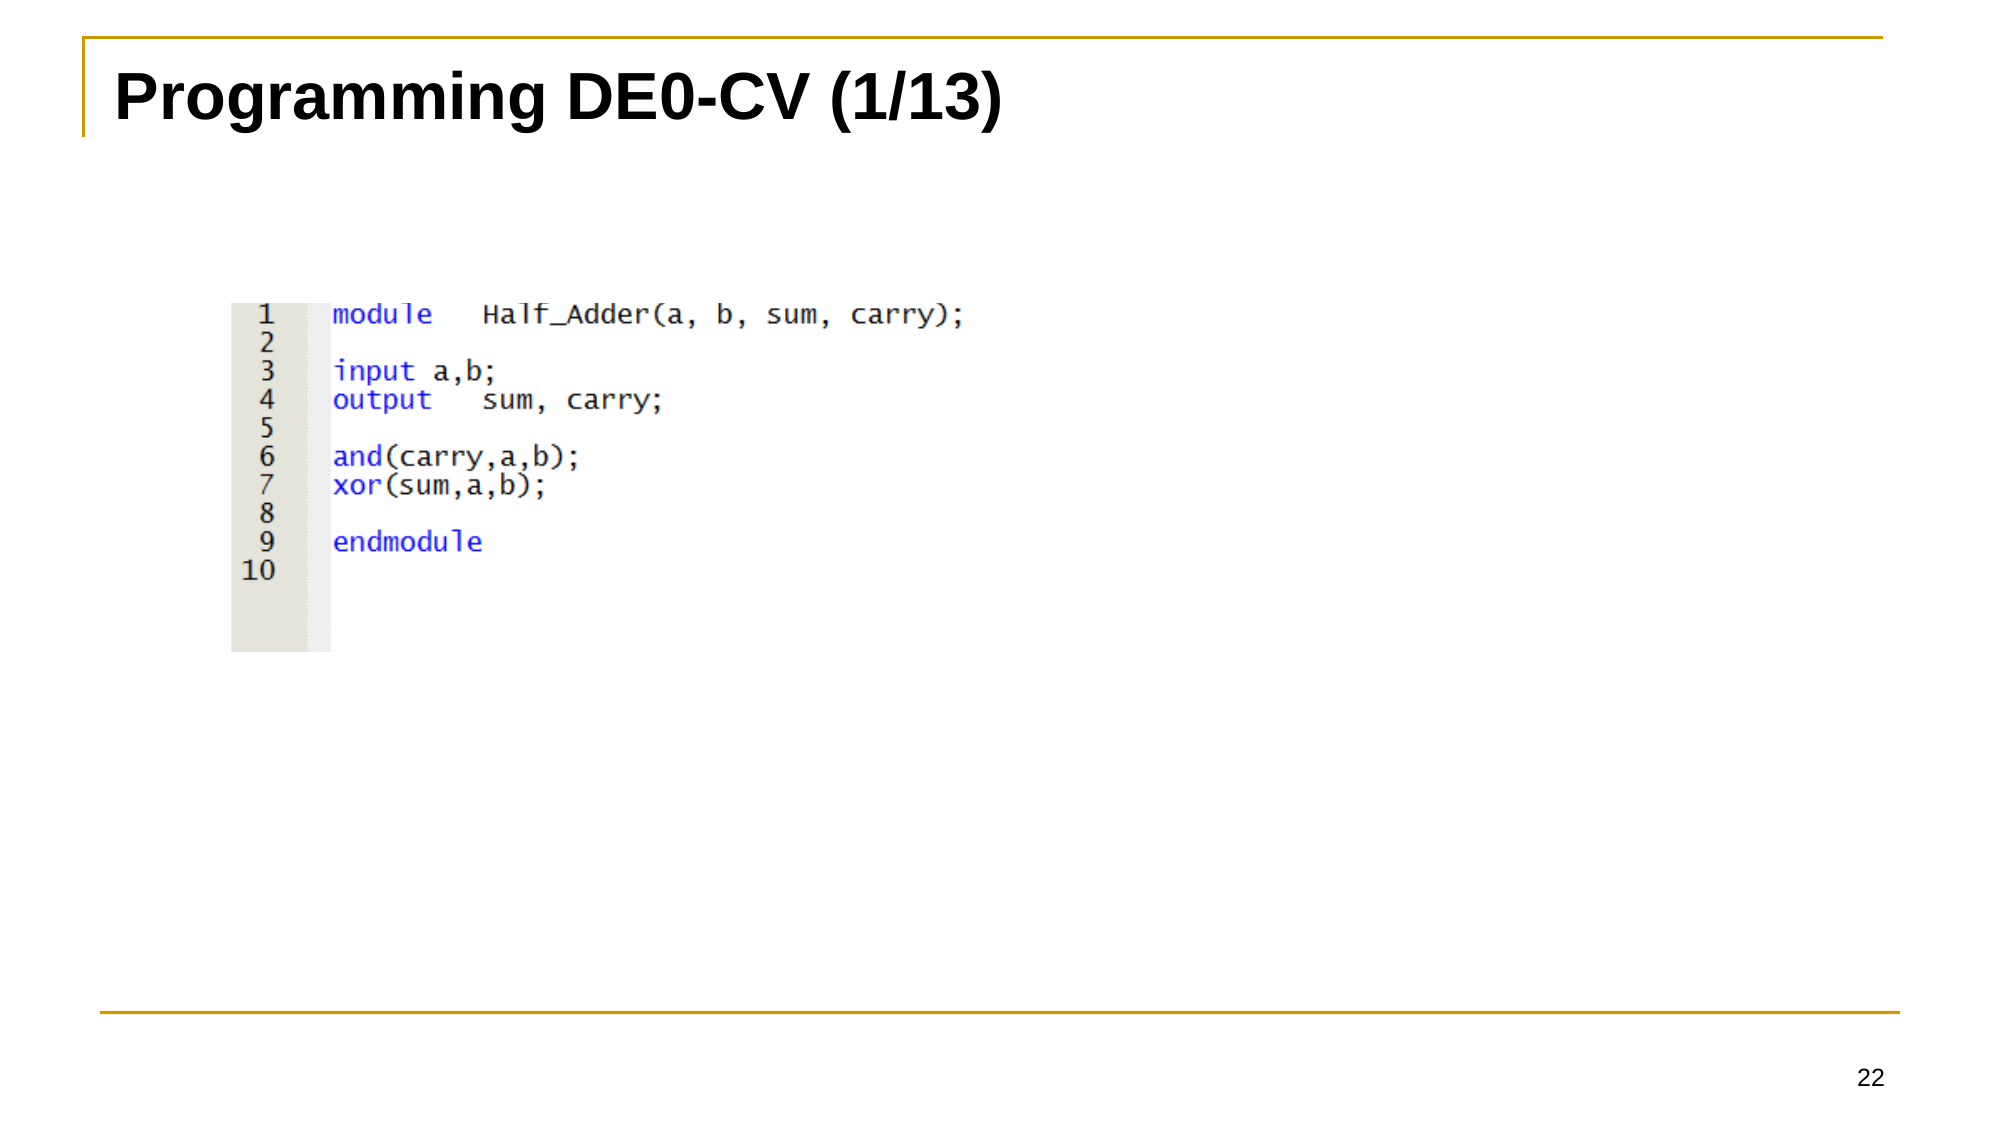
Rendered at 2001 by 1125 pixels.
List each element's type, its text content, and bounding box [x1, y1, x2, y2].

picture [230, 302, 983, 652]
title Programming DE0-CV (1/13) [99, 45, 1961, 244]
slide_number 22 [1433, 1024, 1900, 1100]
